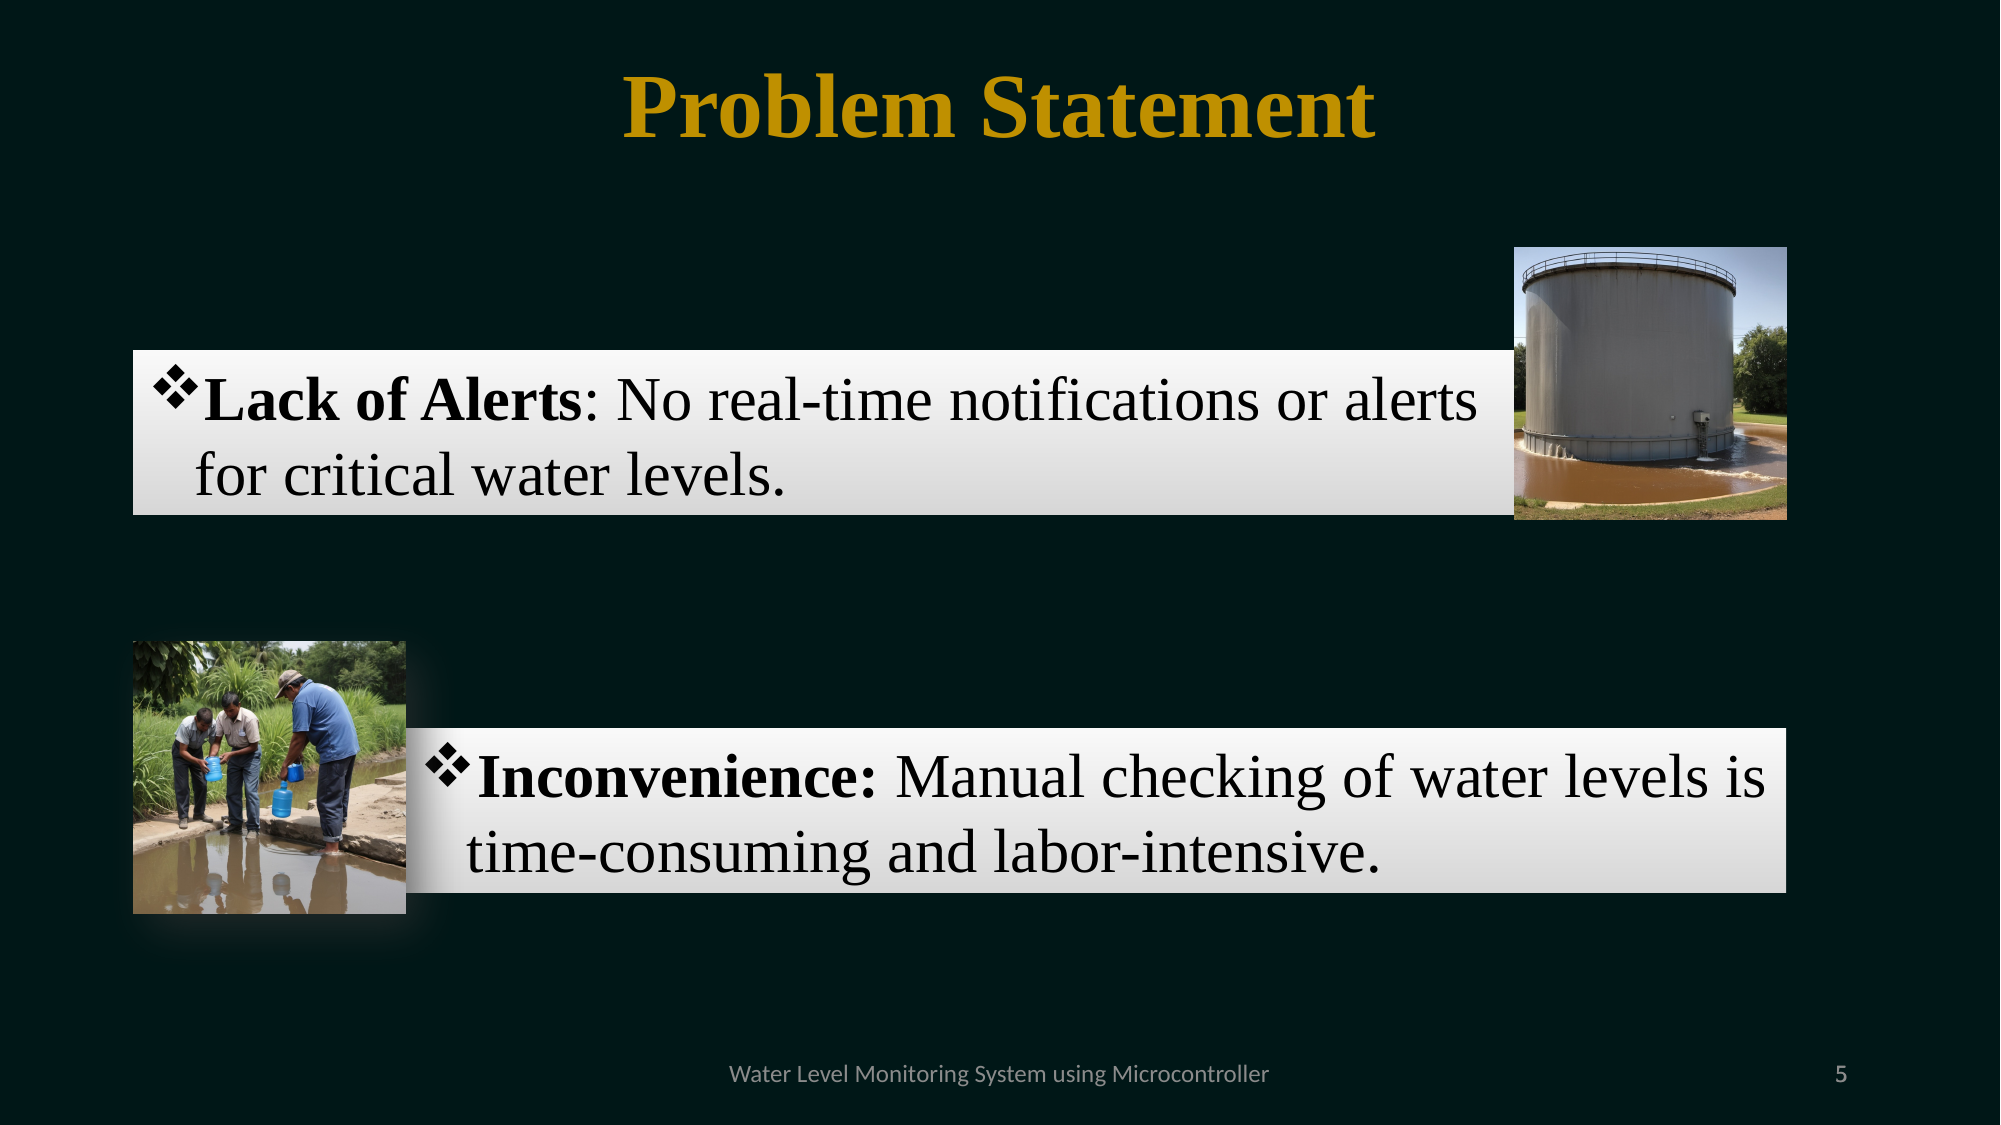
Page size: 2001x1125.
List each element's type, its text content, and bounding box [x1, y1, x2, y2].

text_box 5 [1412, 1042, 1863, 1103]
picture [1514, 247, 1787, 520]
text_box Lack of Alerts: No real-time notifications or alerts for critical water levels. [133, 350, 1514, 515]
text_box Inconvenience: Manual checking of water levels is time-consuming and labor-intensive. [453, 728, 1787, 893]
footer Water Level Monitoring System using Microcontroller [662, 1042, 1338, 1103]
picture [133, 641, 406, 914]
title Problem Statement [0, 55, 2000, 162]
